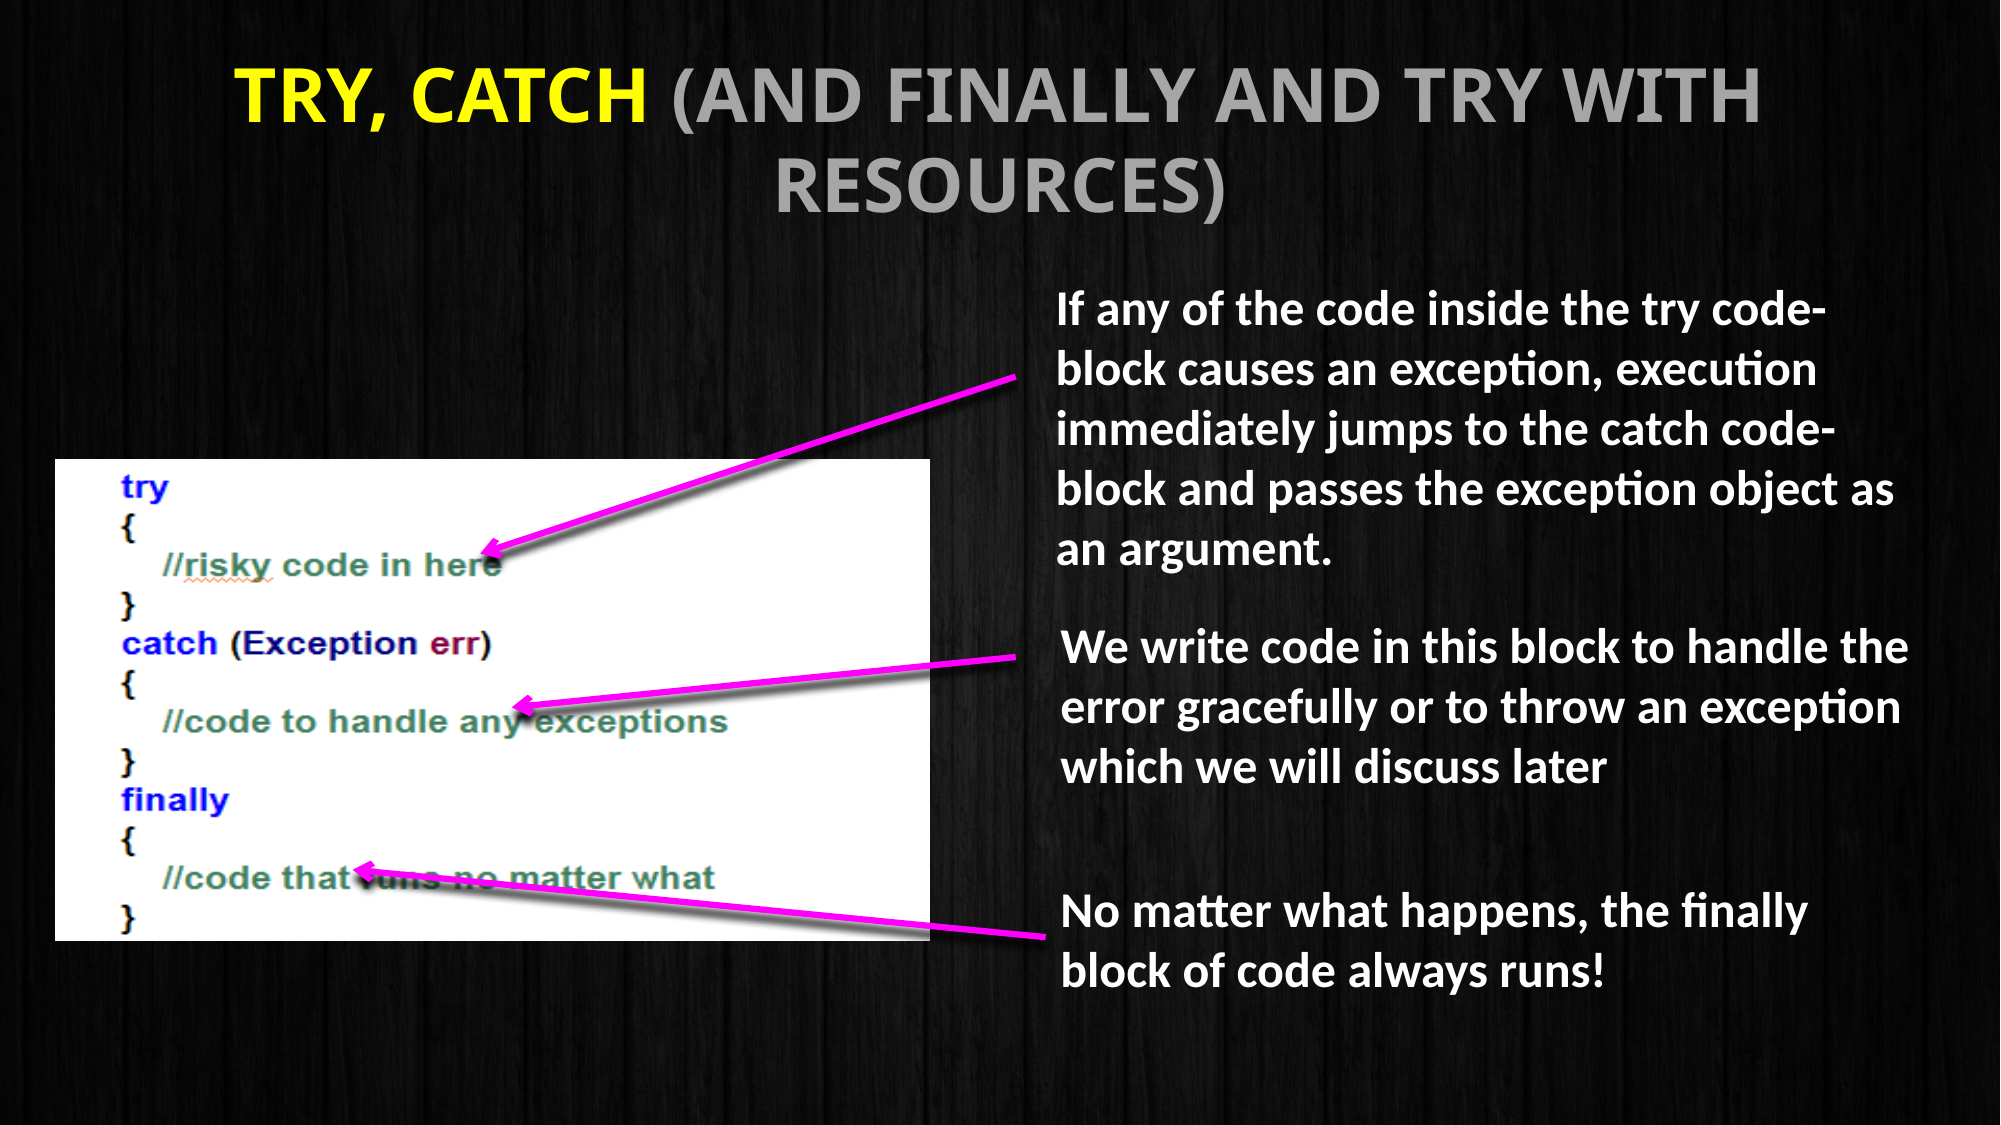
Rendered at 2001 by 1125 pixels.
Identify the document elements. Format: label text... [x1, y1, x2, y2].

text_box If any of the code inside the try code-block causes an exception, execution immediately jumps to the catch code-block and passes the exception object as an argument. [1040, 267, 1939, 583]
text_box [511, 656, 1016, 708]
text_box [479, 376, 1016, 554]
text_box No matter what happens, the finally block of code always runs! [1045, 869, 1944, 1005]
title Try, Catch (and Finally and Try with resources) [99, 43, 1900, 232]
picture [0, 0, 2000, 1125]
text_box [352, 869, 1046, 939]
text_box We write code in this block to handle the error gracefully or to throw an exception which we will discuss later [1045, 606, 1944, 801]
